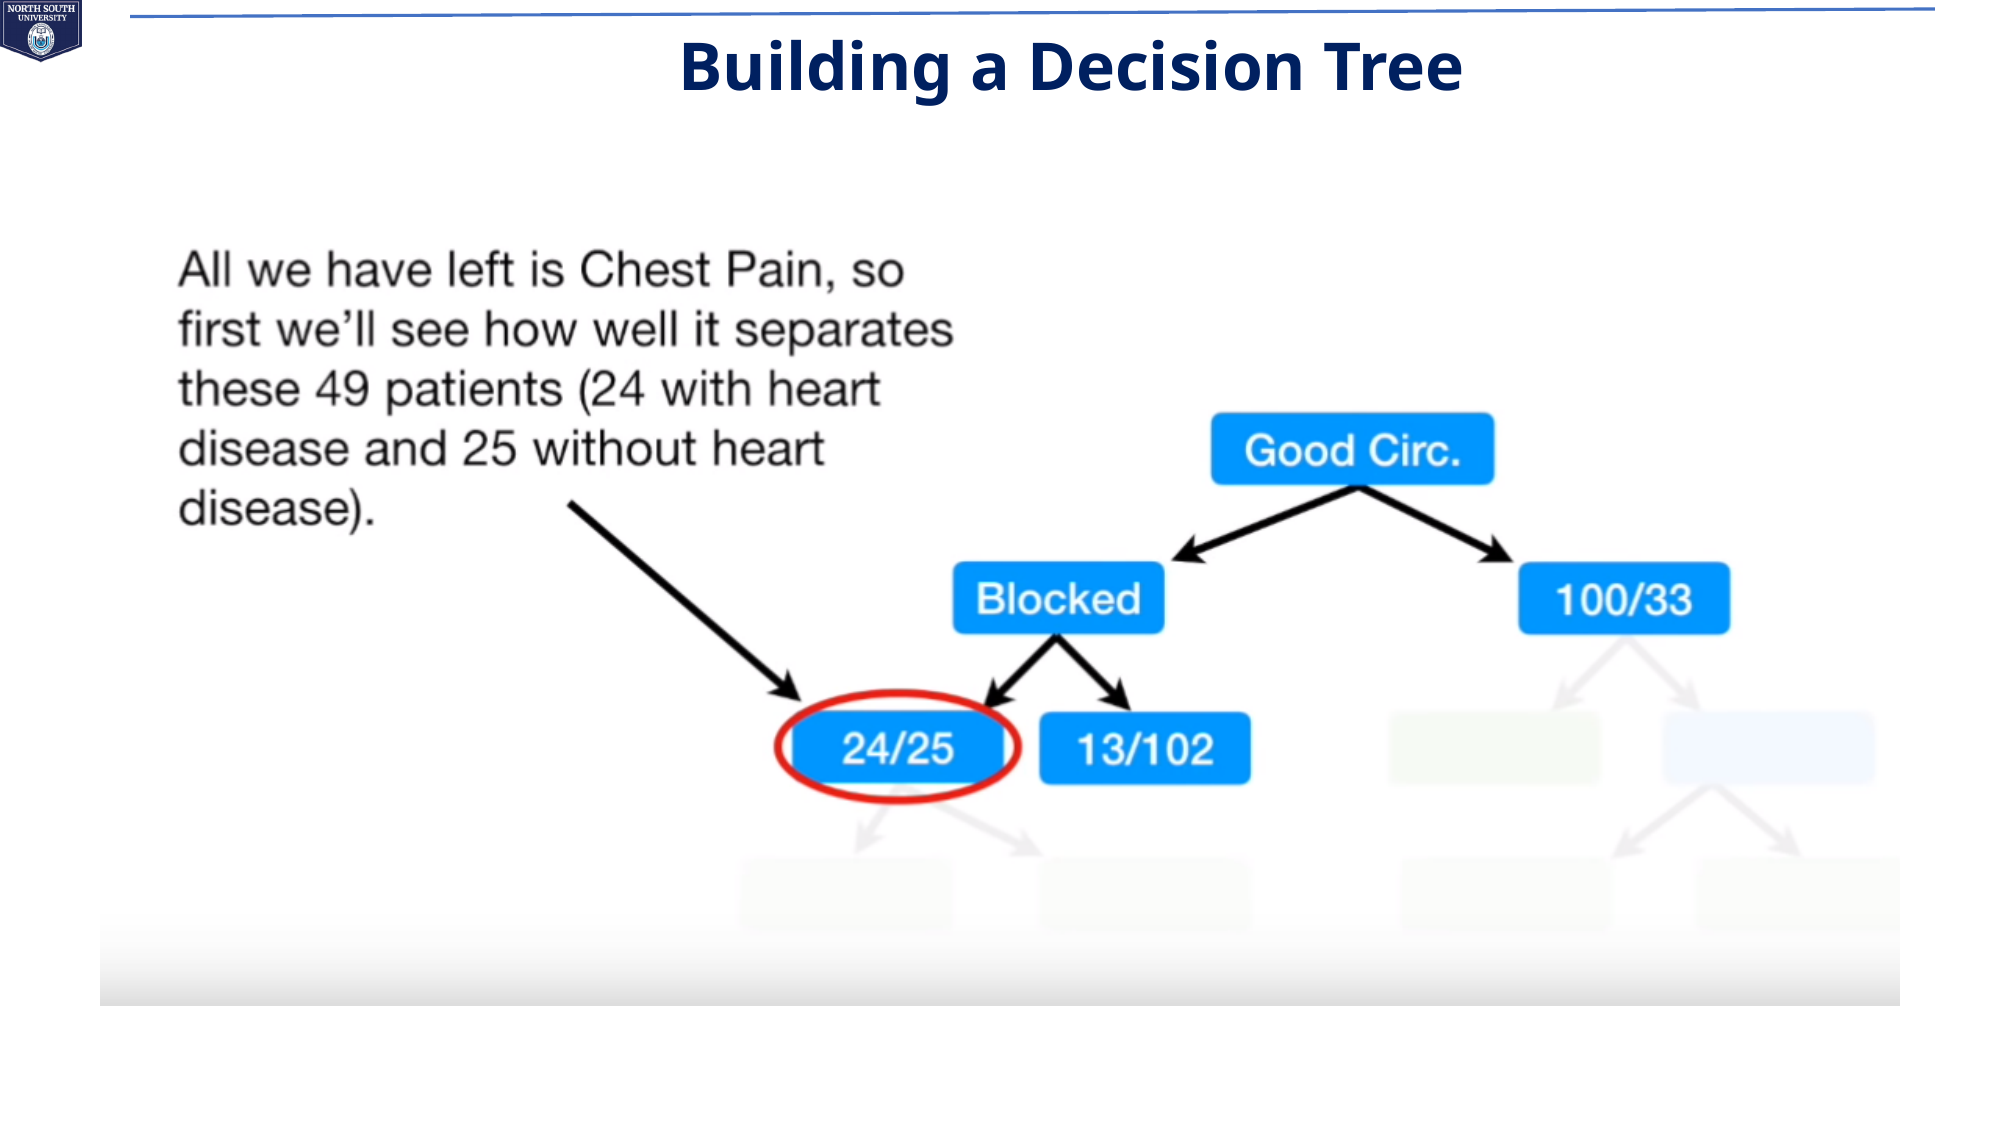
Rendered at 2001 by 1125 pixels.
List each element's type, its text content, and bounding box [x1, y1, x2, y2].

title Building a Decision Tree [209, 25, 1935, 112]
picture [0, 0, 82, 65]
picture [100, 119, 1900, 1006]
